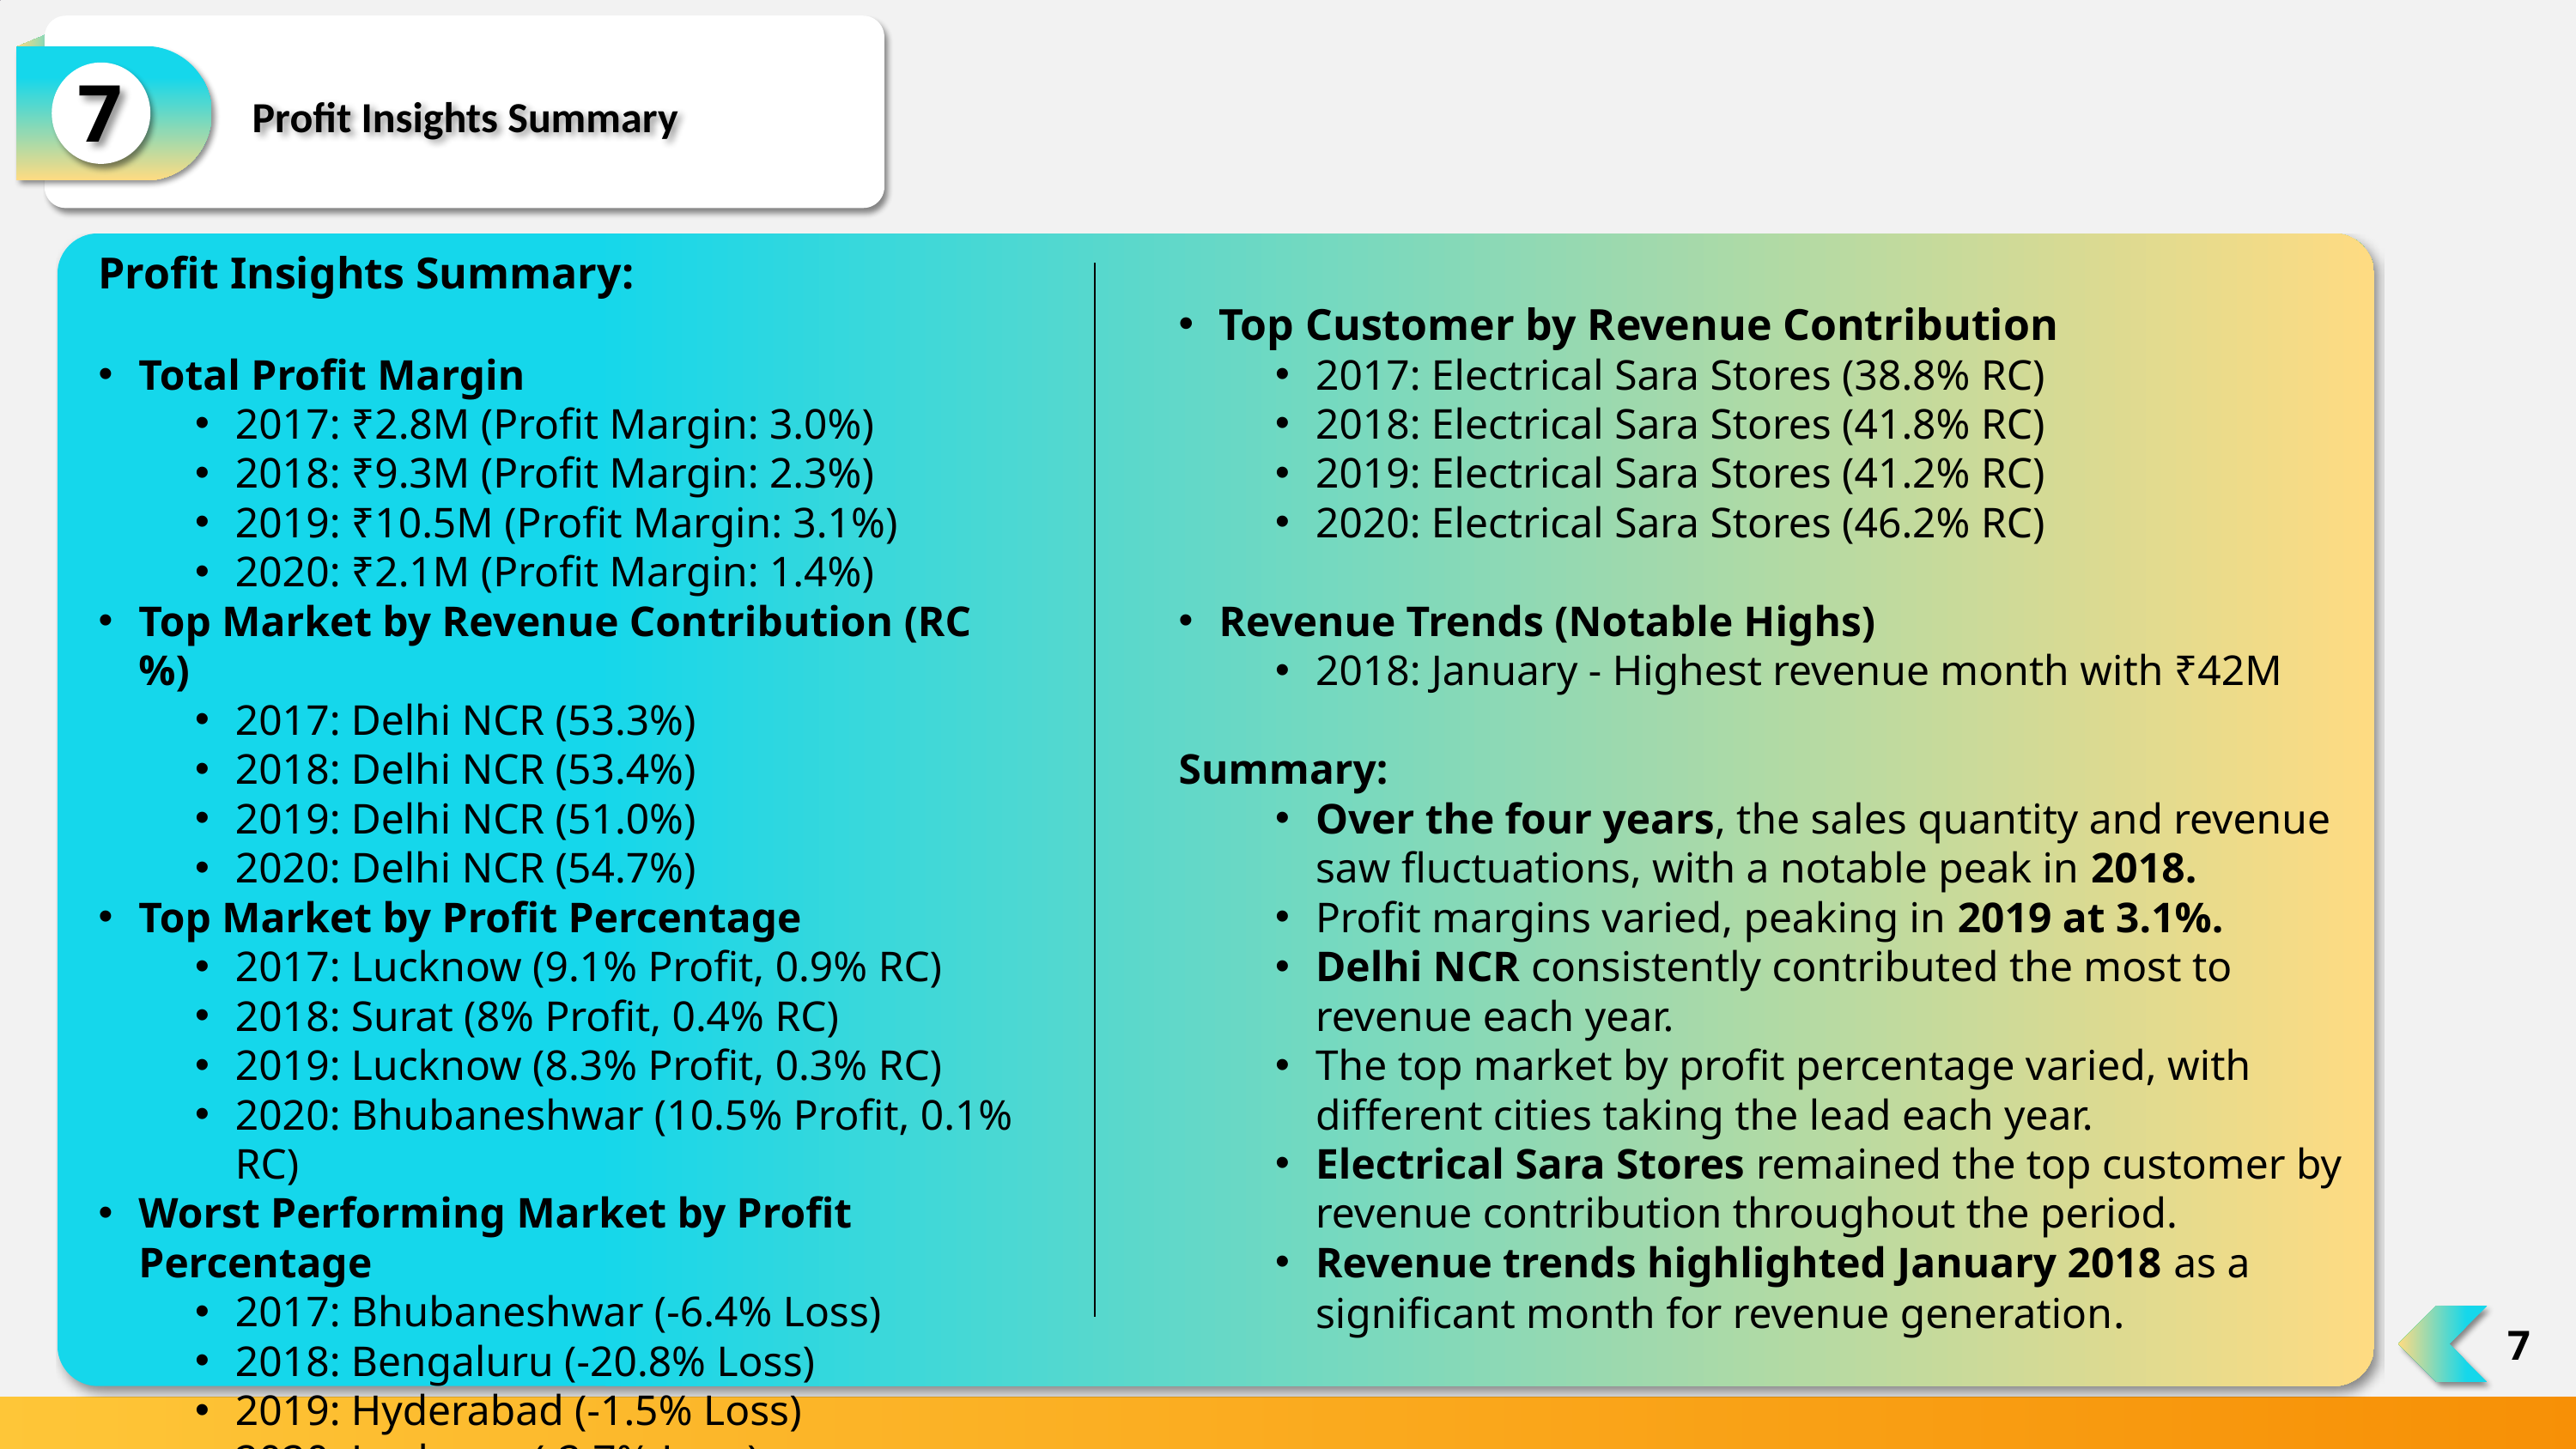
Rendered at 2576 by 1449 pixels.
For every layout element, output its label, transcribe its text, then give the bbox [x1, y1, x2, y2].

text_box Profit Insights Summary: Total Profit Margin 2017: ₹2.8M (Profit Margin: 3.0%) 2018: ₹9.3M (Profit Margin: 2.3%) 2019: ₹10.5M (Profit Margin: 3.1%) 2020: ₹2.1M (Profit Margin: 1.4%) Top Market by Revenue Contribution (RC%) 2017: Delhi NCR (53.3%) 2018: Delhi NCR (53.4%) 2019: Delhi NCR (51.0%) 2020: Delhi NCR (54.7%) Top Market by Profit Percentage 2017: Lucknow (9.1% Profit, 0.9% RC) 2018: Surat (8% Profit, 0.4% RC) 2019: Lucknow (8.3% Profit, 0.3% RC) 2020: Bhubaneshwar (10.5% Profit, 0.1% RC) Worst Performing Market by Profit Percentage 2017: Bhubaneshwar (-6.4% Loss) 2018: Bengaluru (-20.8% Loss) 2019: Hyderabad (-1.5% Loss) 2020: Lucknow (-2.7% Loss) [85, 239, 1030, 1449]
text_box Top Customer by Revenue Contribution 2017: Electrical Sara Stores (38.8% RC) 2018: Electrical Sara Stores (41.8% RC) 2019: Electrical Sara Stores (41.2% RC) 2020: Electrical Sara Stores (46.2% RC) Revenue Trends (Notable Highs) 2018: January - Highest revenue month with ₹42M Summary: Over the four years, the sales quantity and revenue saw fluctuations, with a notable peak in 2018. Profit margins varied, peaking in 2019 at 3.1%. Delhi NCR consistently contributed the most to revenue each year. The top market by profit percentage varied, with different cities taking the lead each year. Electrical Sara Stores remained the top customer by revenue contribution throughout the period. Revenue trends highlighted January 2018 as a significant month for revenue generation. [1165, 239, 2372, 1344]
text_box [15, 15, 884, 209]
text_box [2398, 1305, 2549, 1383]
text_box [57, 233, 2374, 1386]
